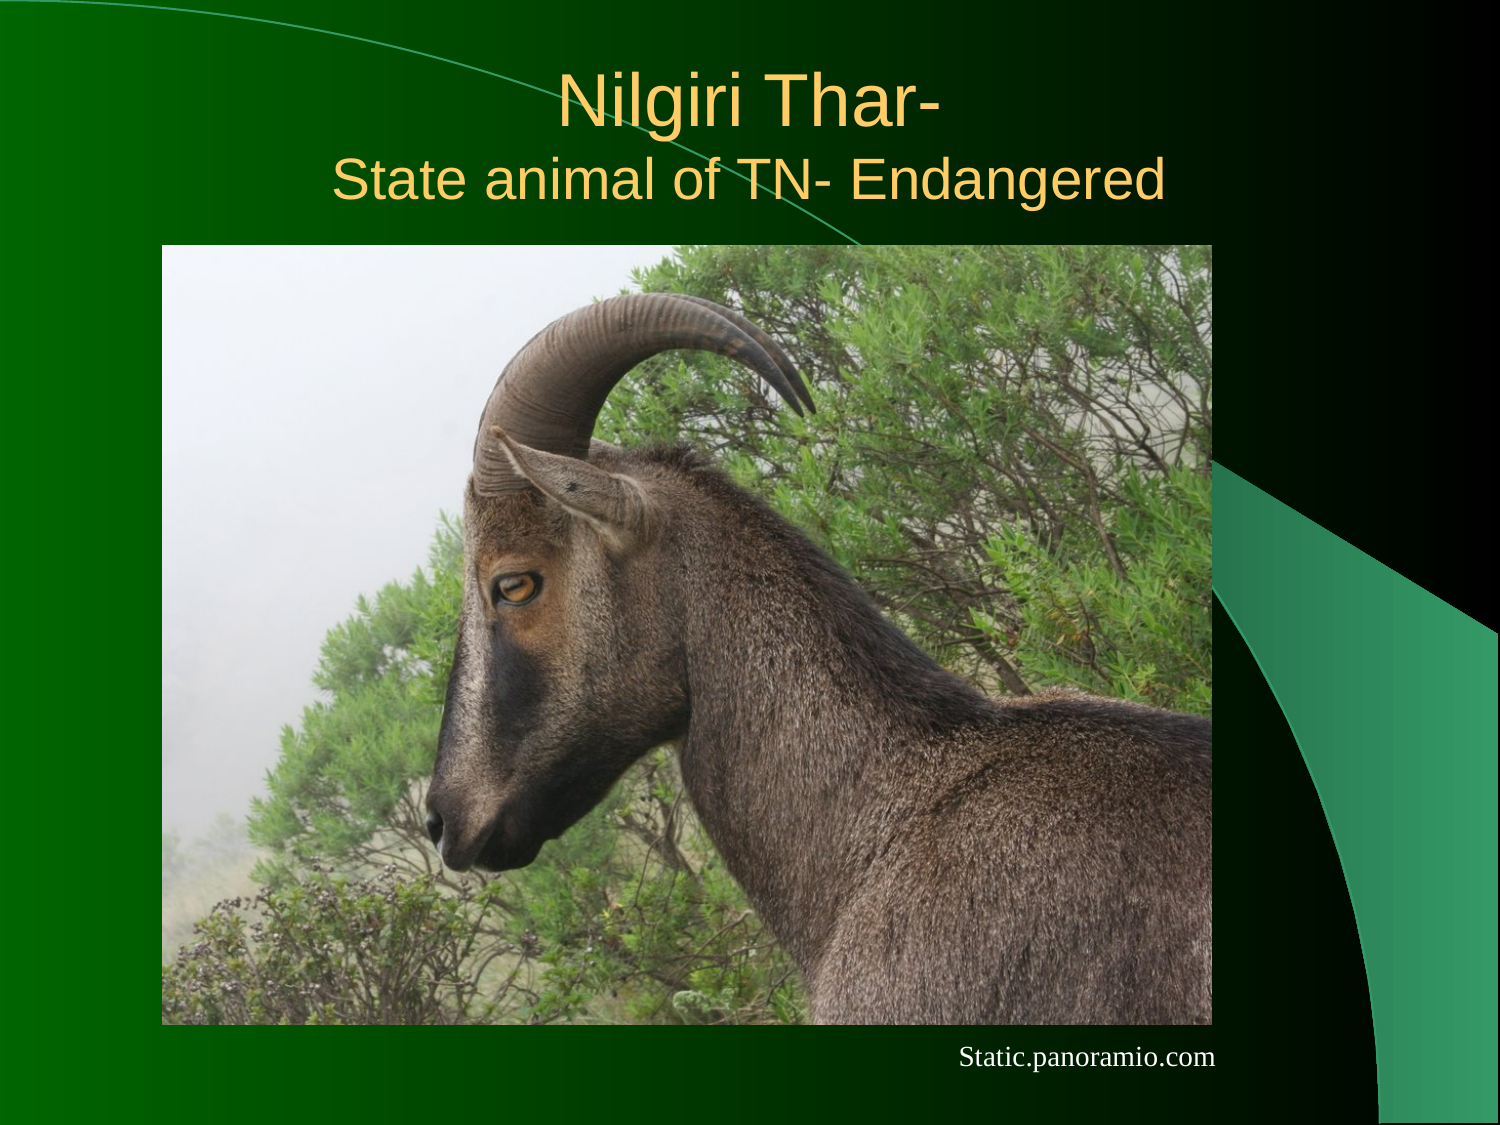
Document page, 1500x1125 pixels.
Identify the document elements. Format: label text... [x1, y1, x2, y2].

title Nilgiri Thar- State animal of TN- Endangered [112, 37, 1388, 226]
text_box Static.panoramio.com [774, 1029, 1400, 1080]
picture [162, 244, 1213, 1026]
